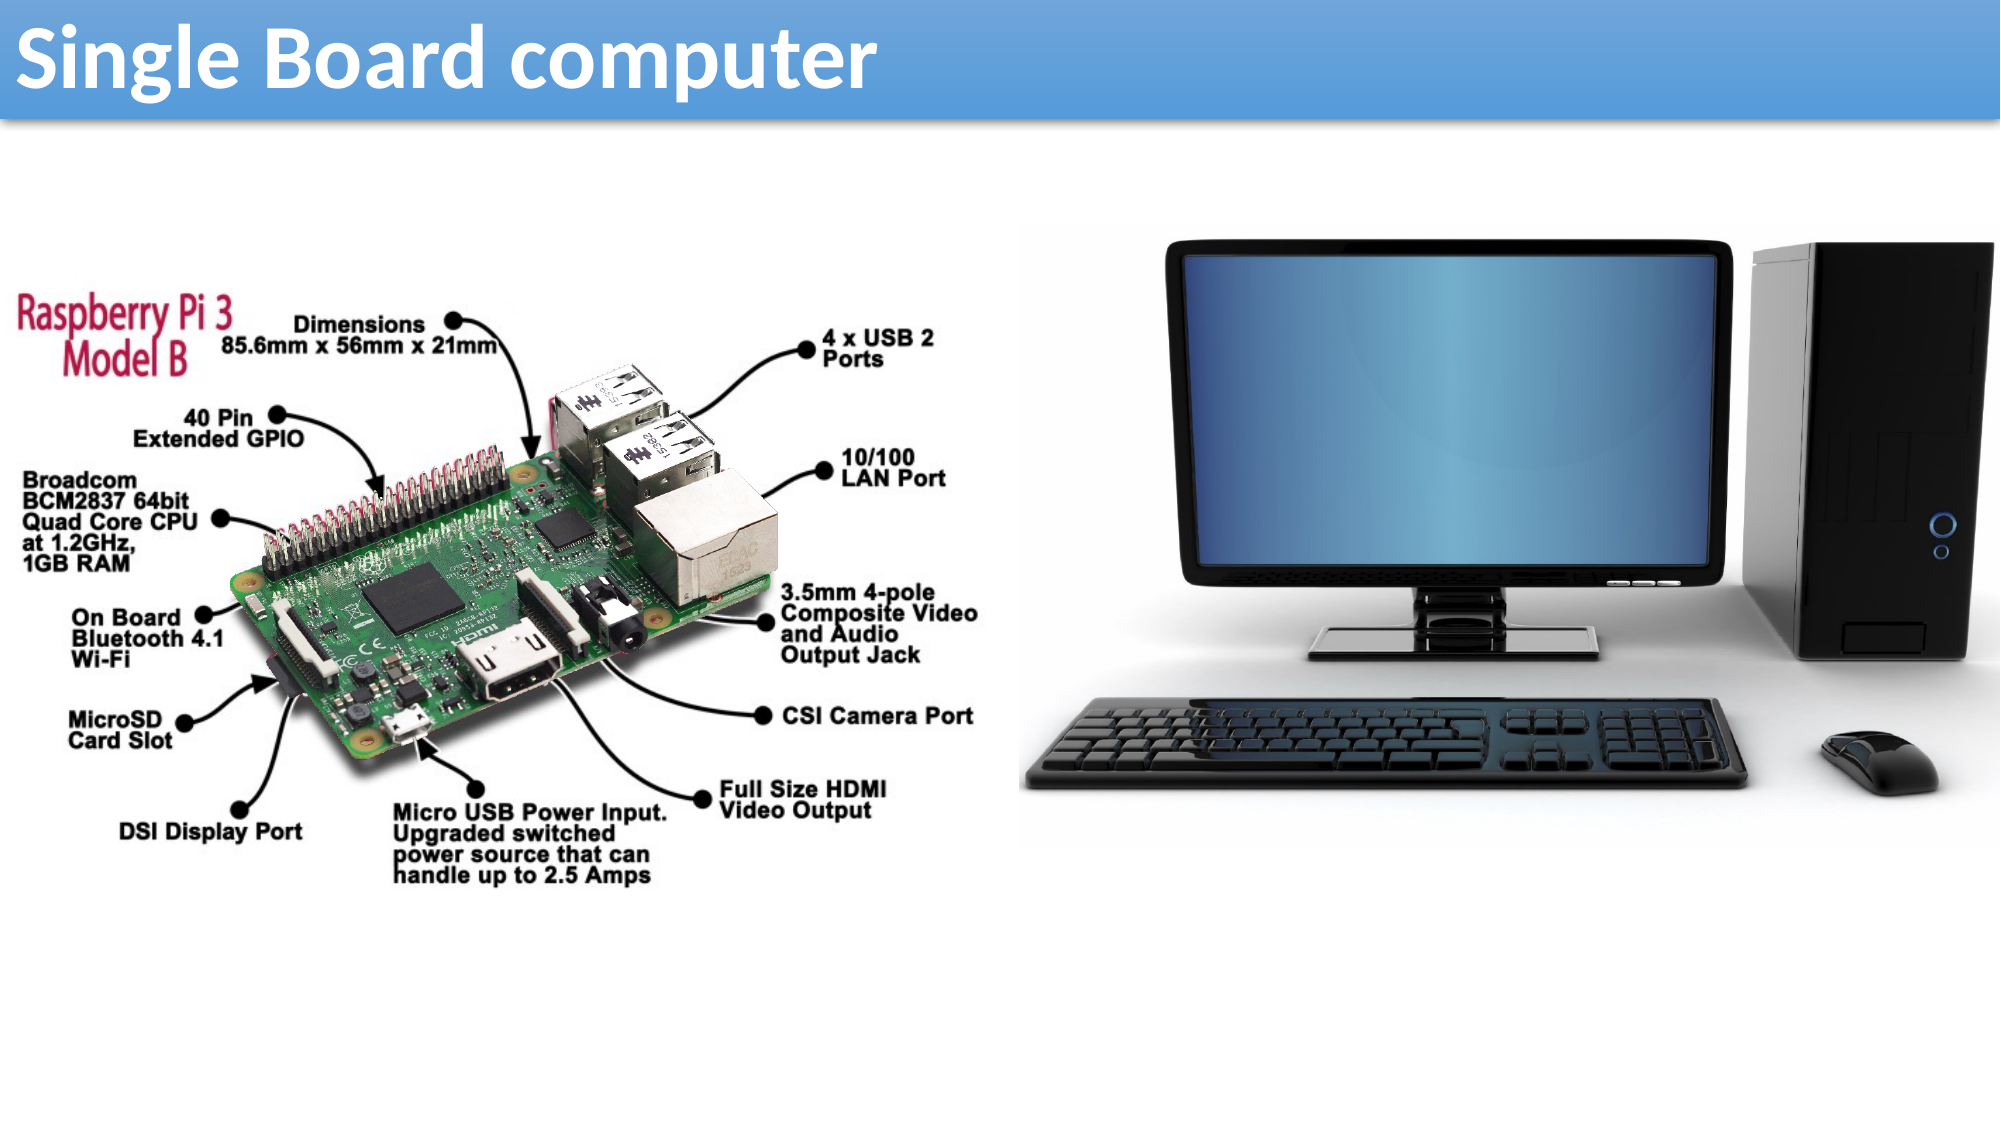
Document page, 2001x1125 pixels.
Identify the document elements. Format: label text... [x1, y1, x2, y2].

picture [6, 22, 992, 1125]
title Single Board computer [0, 0, 2000, 119]
picture [1019, 223, 2000, 848]
